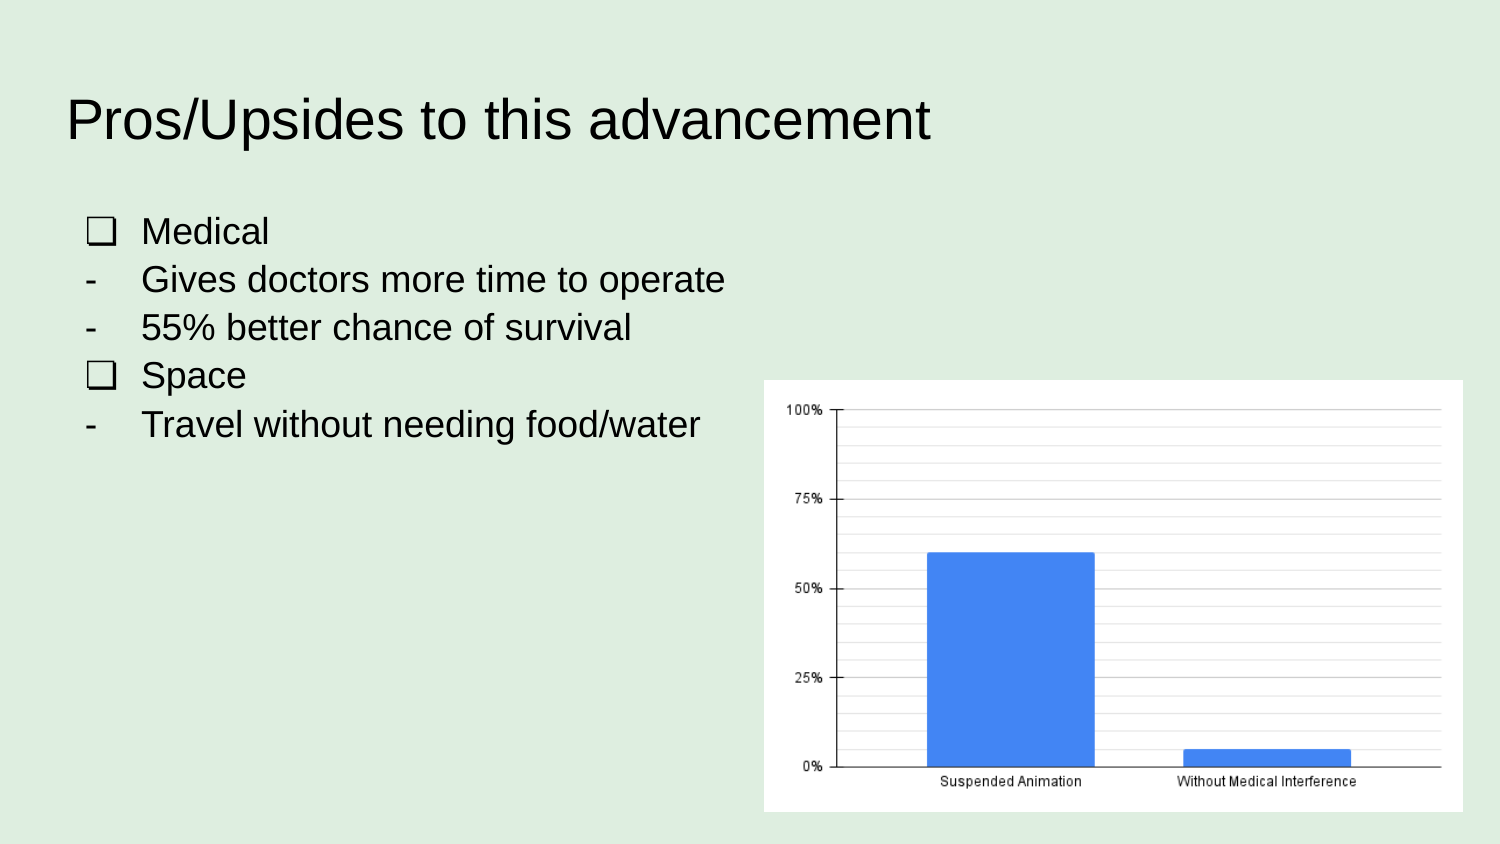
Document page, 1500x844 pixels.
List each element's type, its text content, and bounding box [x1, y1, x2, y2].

list Medical Gives doctors more time to operate 55% better chance of survival Space Travel without needing food/water [51, 189, 1449, 750]
title Pros/Upsides to this advancement [51, 72, 1449, 167]
picture [764, 380, 1463, 813]
